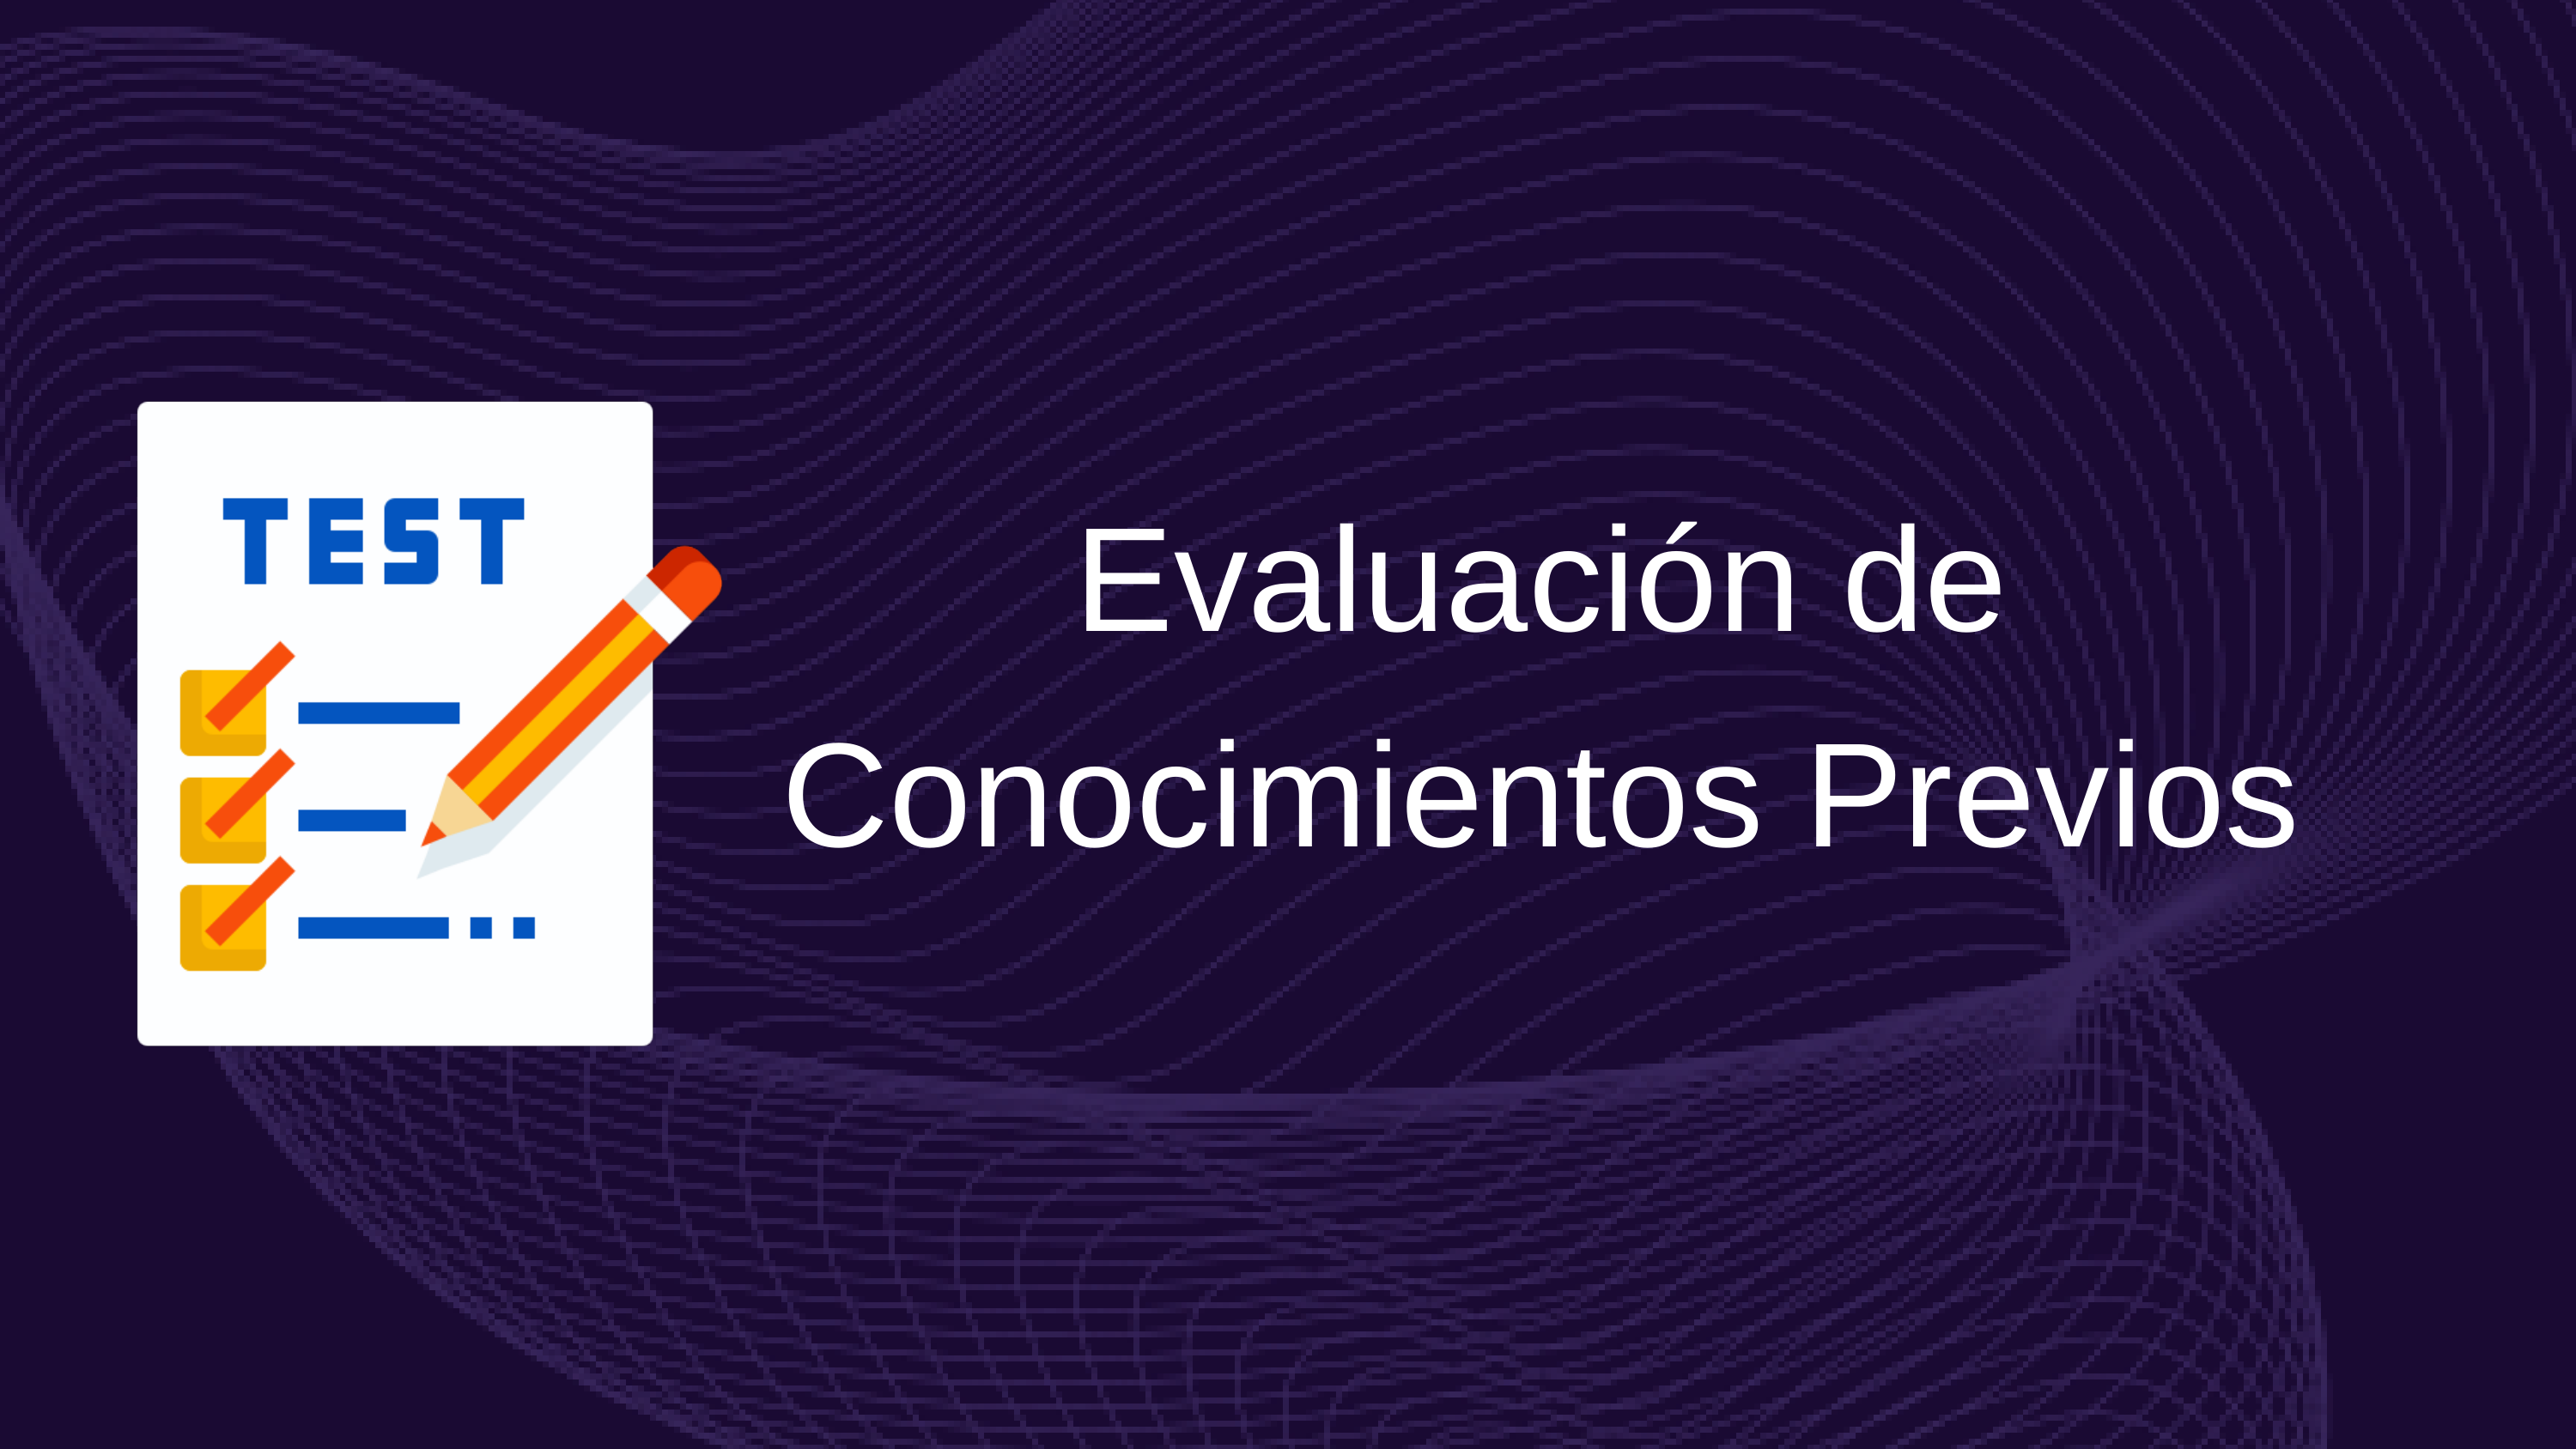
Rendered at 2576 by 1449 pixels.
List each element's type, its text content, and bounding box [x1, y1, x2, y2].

text_box Evaluación de Conocimientos Previos [770, 446, 2313, 1022]
text_box [0, 0, 2576, 1449]
picture [73, 380, 762, 1068]
